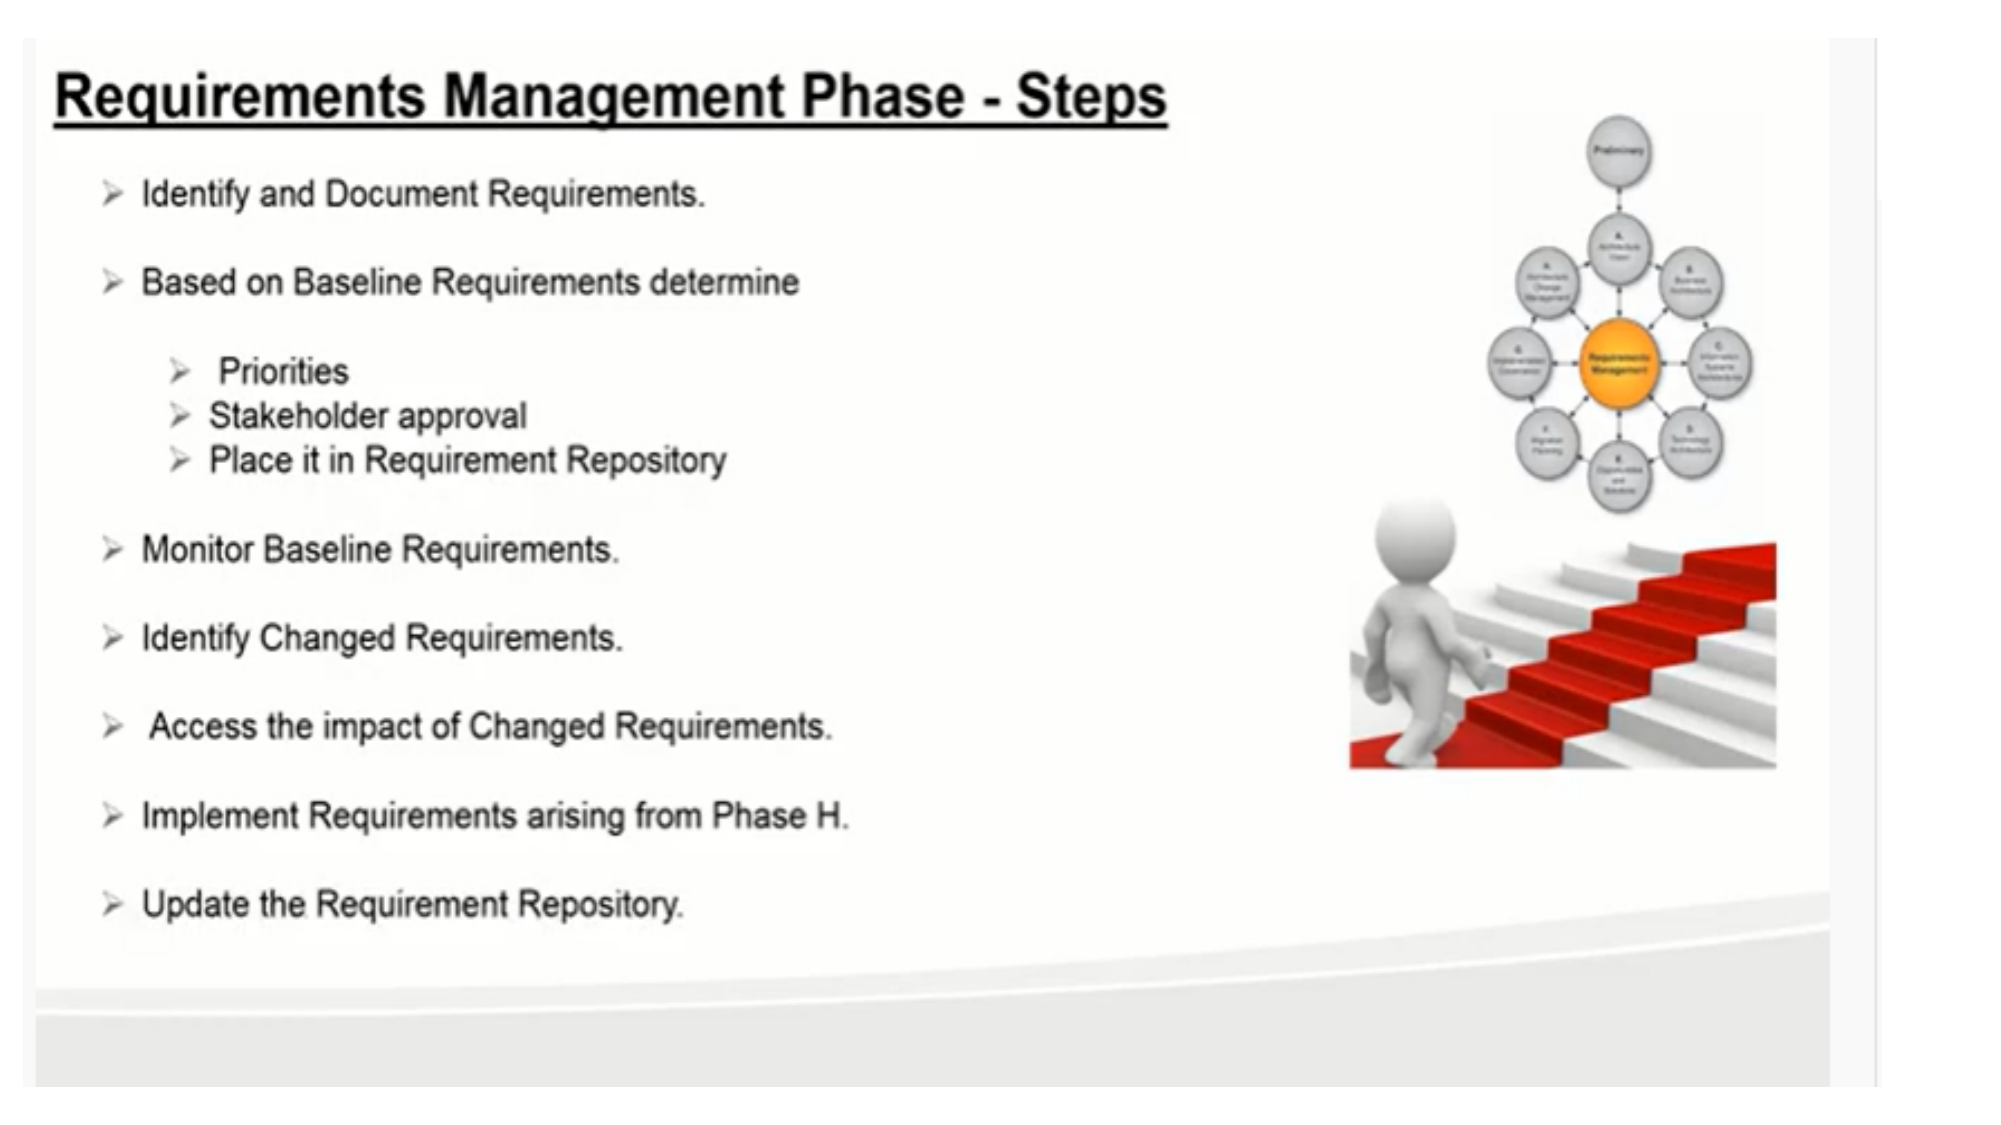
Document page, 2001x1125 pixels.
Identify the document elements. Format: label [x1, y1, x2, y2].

picture [23, 38, 1882, 1087]
